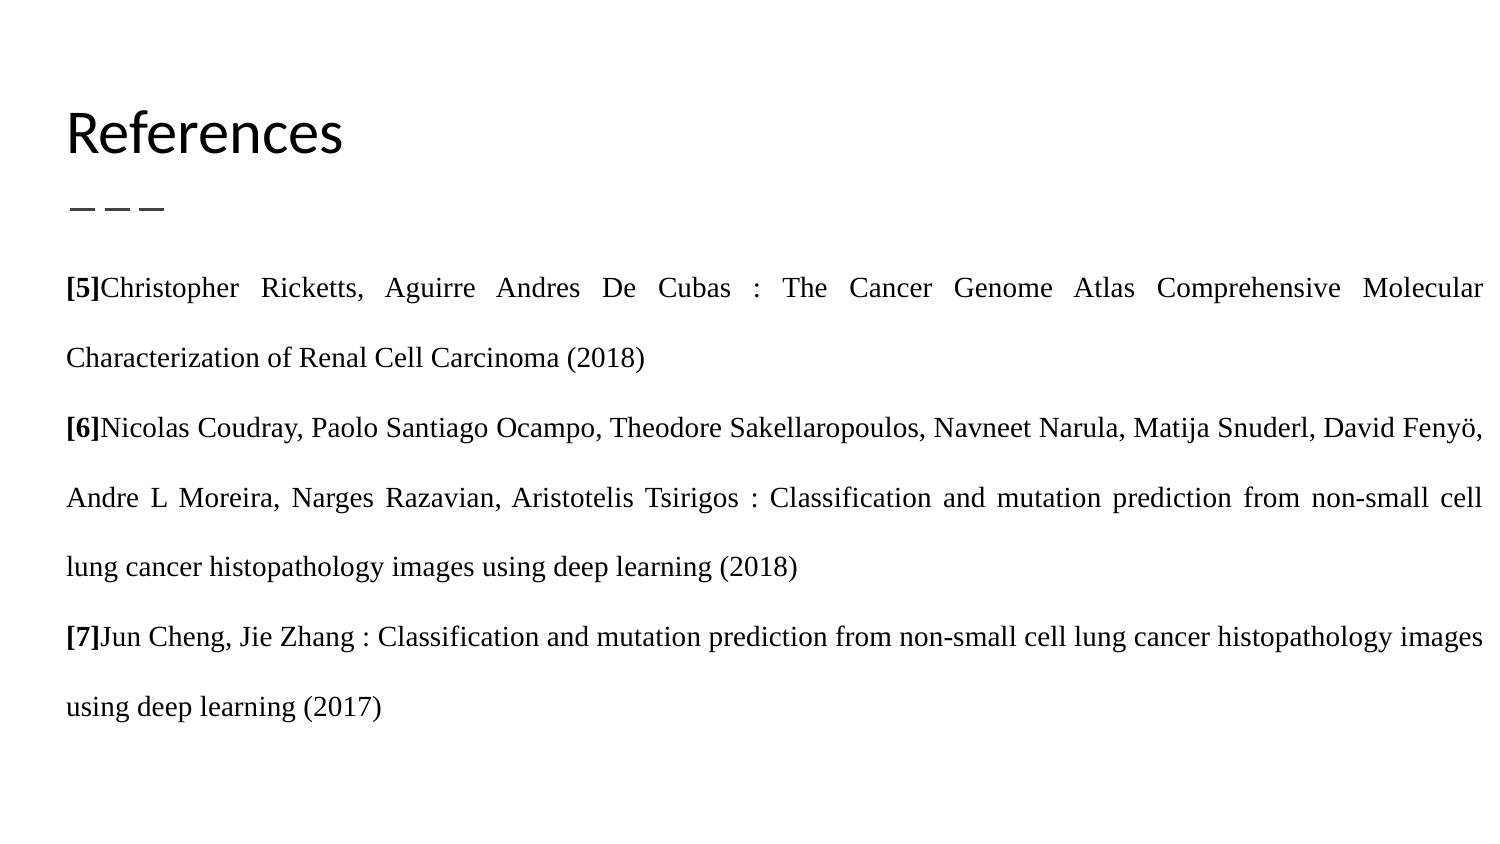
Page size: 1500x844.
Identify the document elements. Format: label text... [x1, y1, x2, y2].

list [5]Christopher Ricketts, Aguirre Andres De Cubas : The Cancer Genome Atlas Comprehensive Molecular Characterization of Renal Cell Carcinoma (2018) [6]Nicolas Coudray, Paolo Santiago Ocampo, Theodore Sakellaropoulos, Navneet Narula, Matija Snuderl, David Fenyö, Andre L Moreira, Narges Razavian, Aristotelis Tsirigos : Classification and mutation prediction from non-small cell lung cancer histopathology images using deep learning (2018) [7]Jun Cheng, Jie Zhang : Classification and mutation prediction from non-small cell lung cancer histopathology images using deep learning (2017) [51, 218, 1500, 727]
title References [51, 61, 1449, 182]
